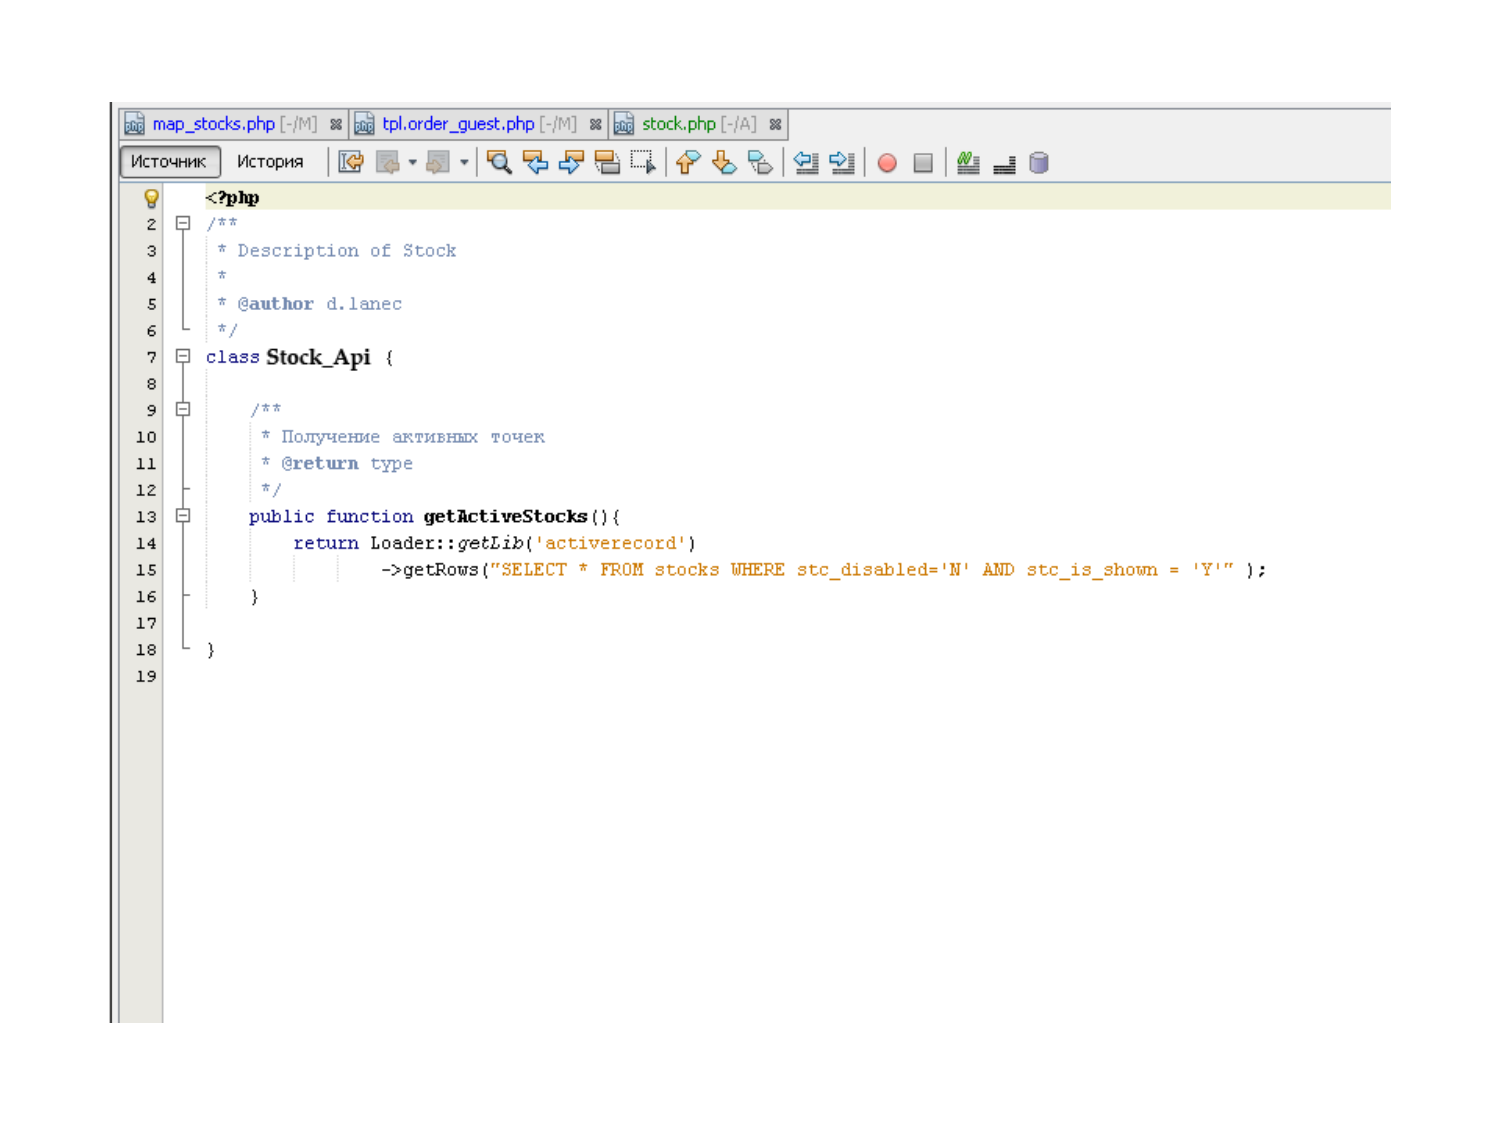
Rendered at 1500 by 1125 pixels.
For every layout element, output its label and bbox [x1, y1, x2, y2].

picture [109, 102, 1391, 1023]
